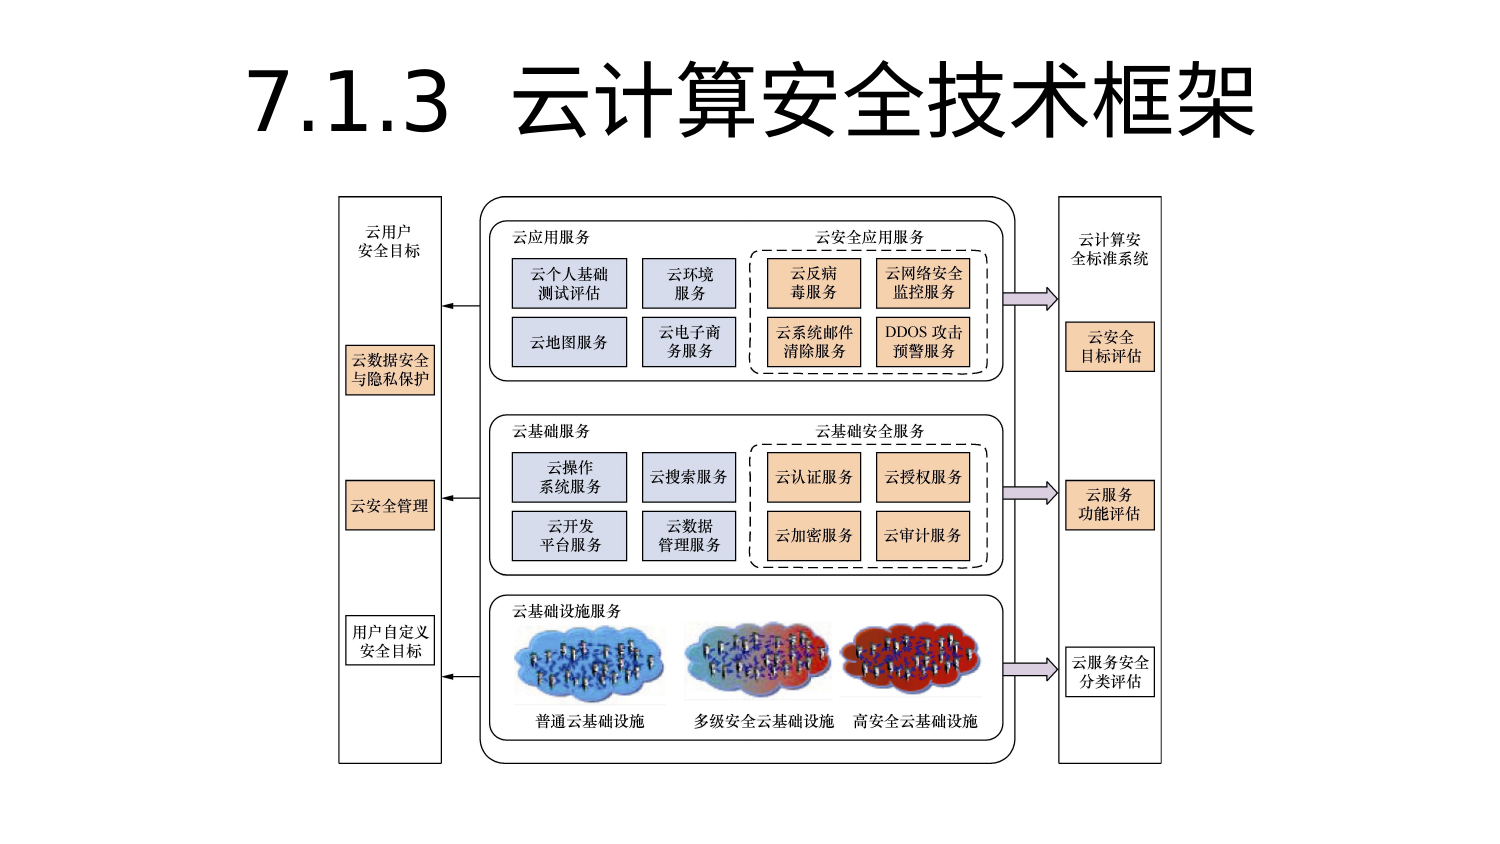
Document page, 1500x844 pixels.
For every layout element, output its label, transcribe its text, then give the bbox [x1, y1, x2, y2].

title 7.1.3 云计算安全技术框架 [240, 25, 1260, 169]
text_box [338, 196, 1162, 764]
